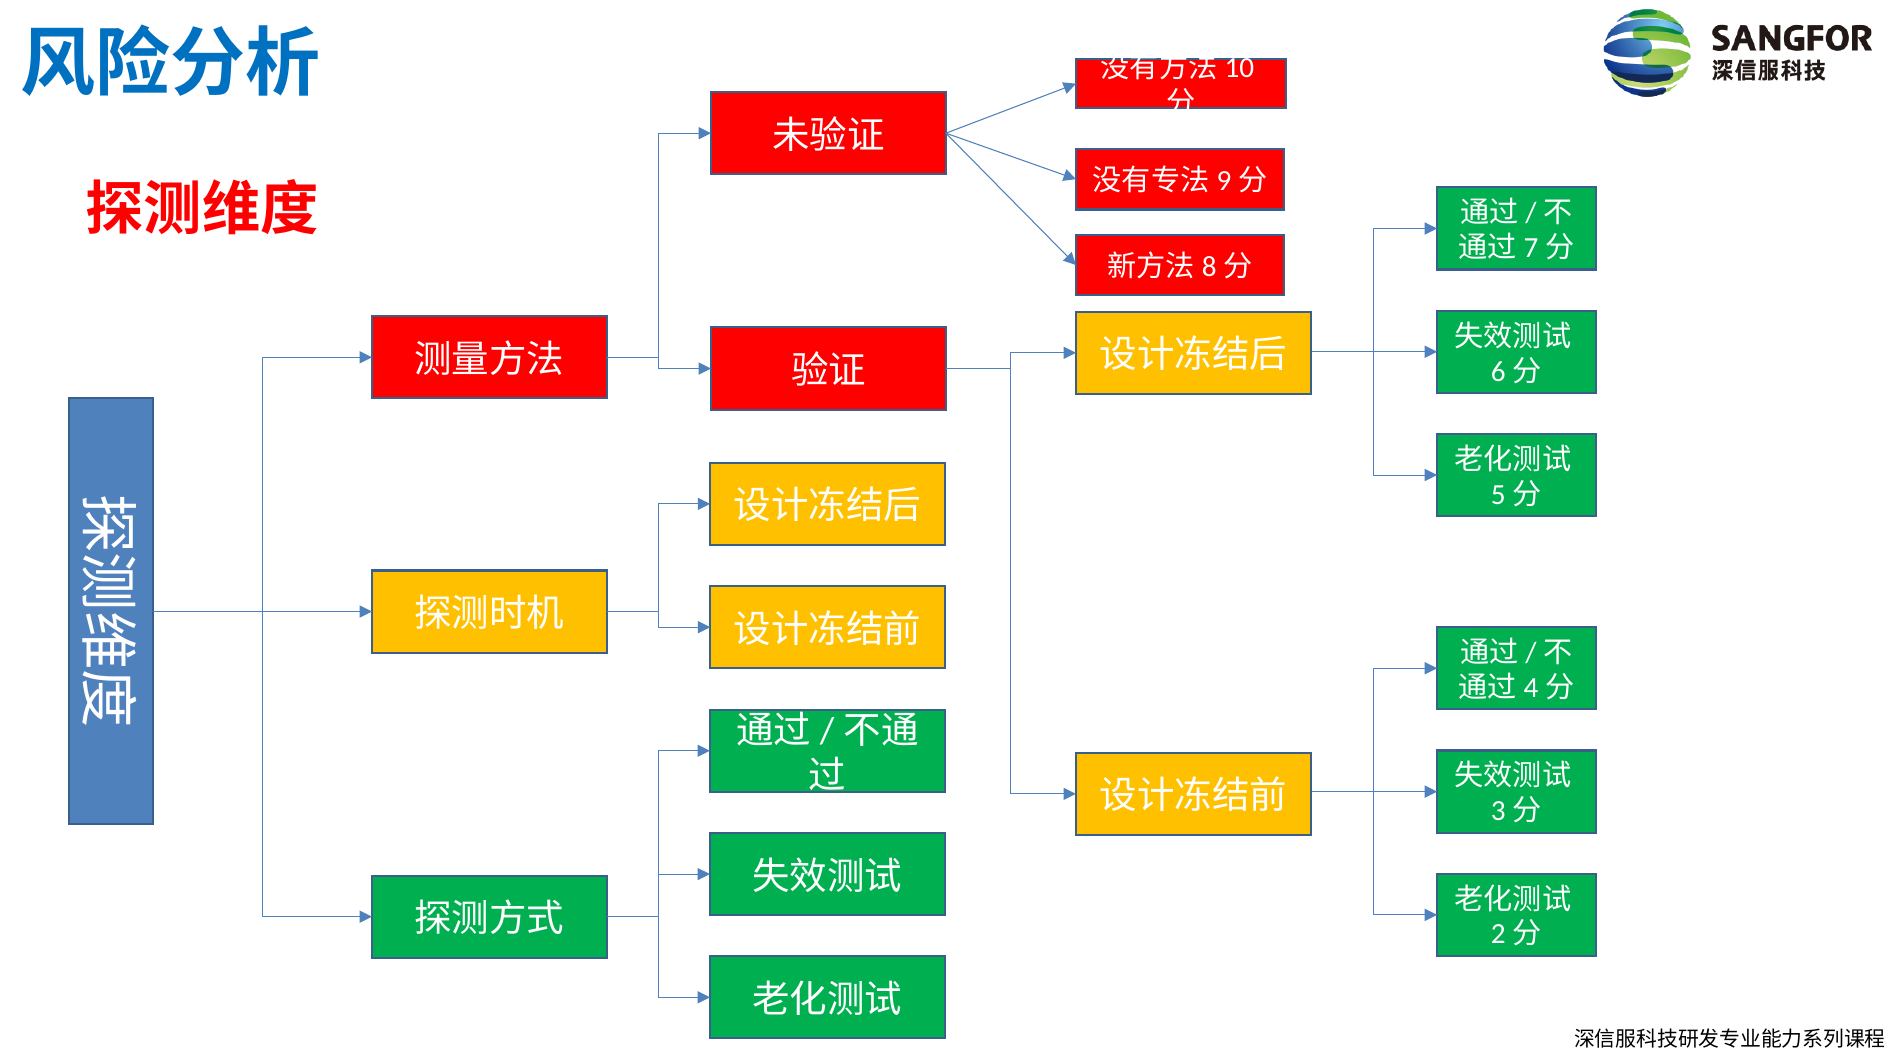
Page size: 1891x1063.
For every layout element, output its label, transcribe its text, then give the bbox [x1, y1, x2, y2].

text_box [607, 92, 946, 410]
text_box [1311, 187, 1596, 517]
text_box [152, 316, 607, 958]
text_box 风险分析 [5, 7, 750, 113]
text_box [607, 462, 945, 669]
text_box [945, 311, 1311, 835]
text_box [1311, 627, 1596, 956]
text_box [945, 133, 1285, 296]
text_box 探测维度 [71, 163, 334, 249]
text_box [945, 59, 1286, 134]
picture [1597, 4, 1878, 102]
text_box 探测维度 [68, 397, 152, 825]
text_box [606, 709, 945, 1039]
text_box 深信服科技研发专业能力系列课程 [1559, 1018, 1891, 1059]
